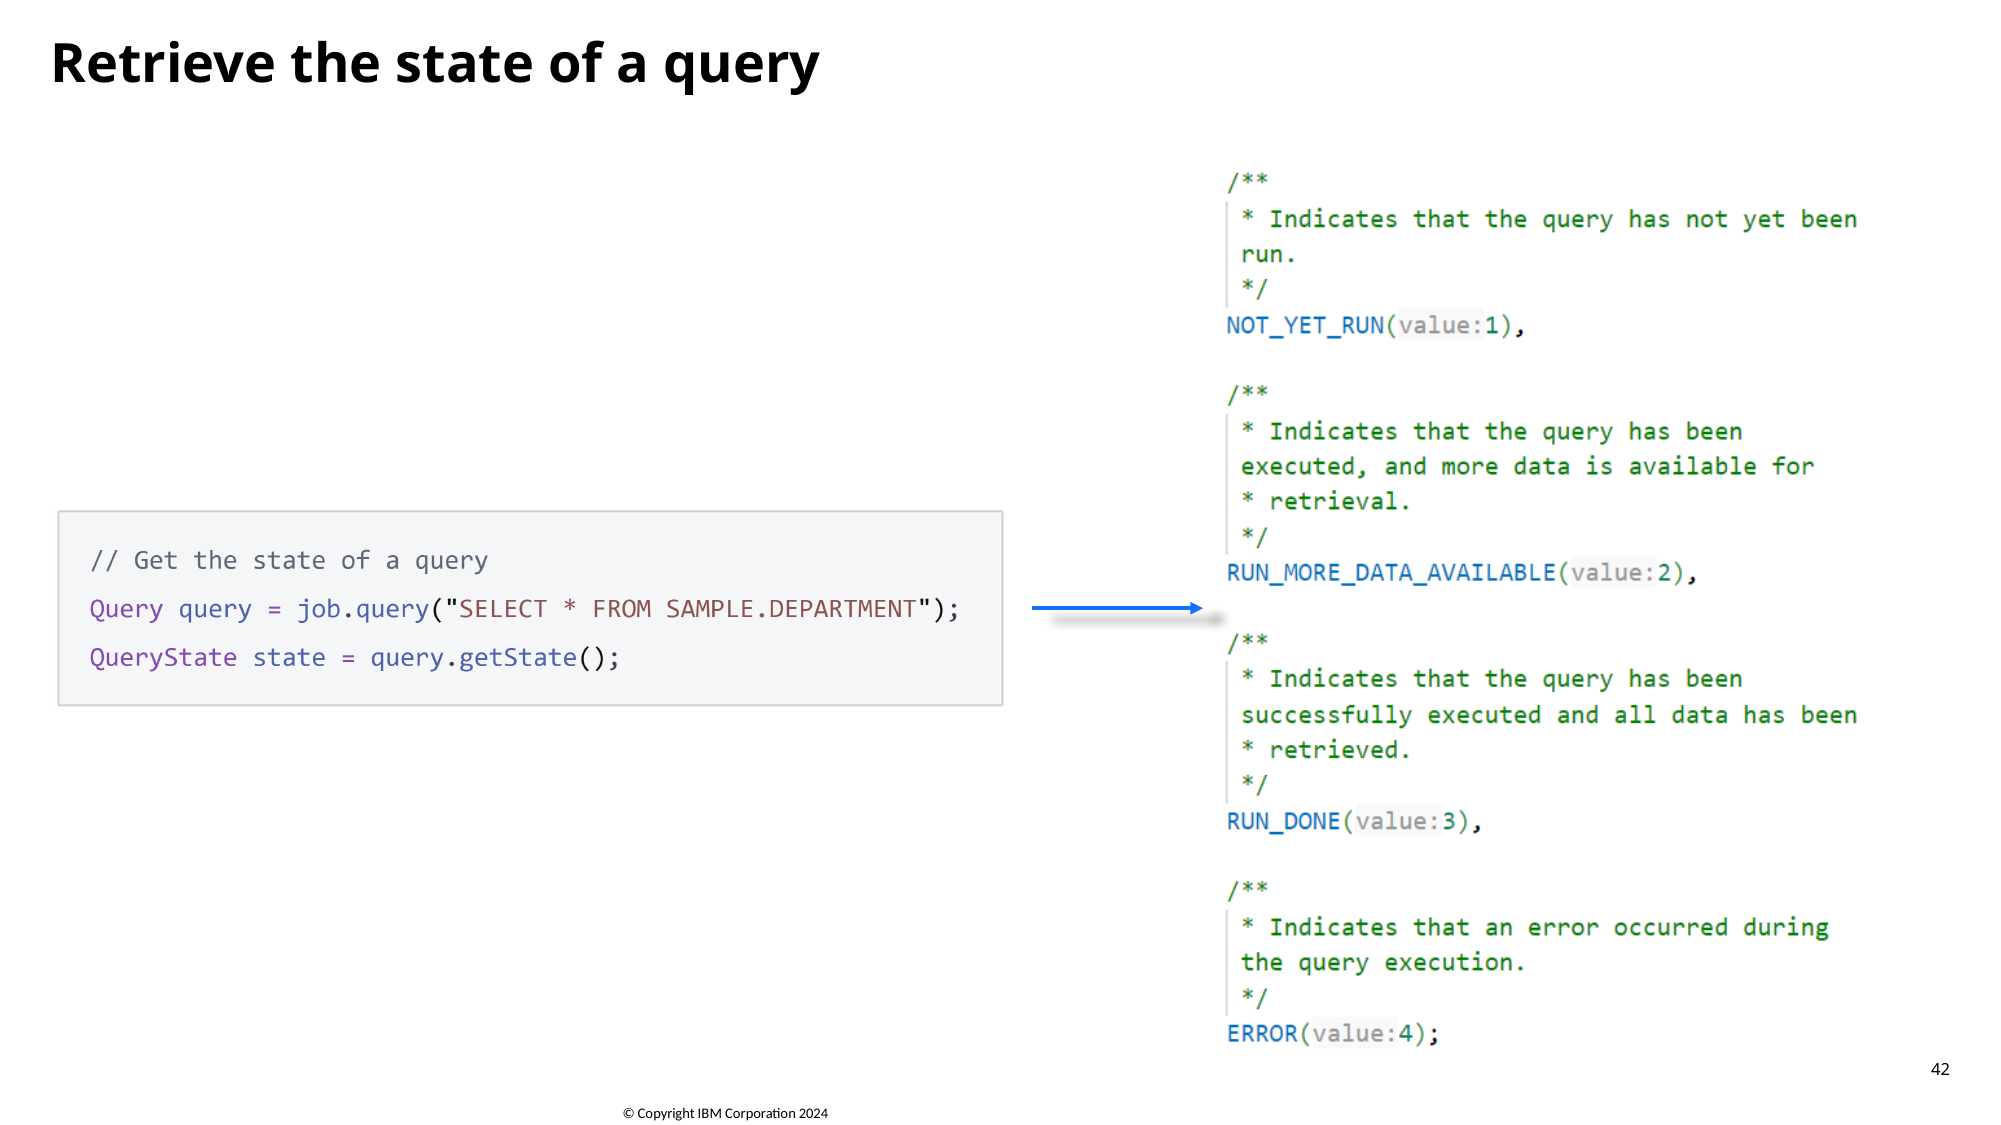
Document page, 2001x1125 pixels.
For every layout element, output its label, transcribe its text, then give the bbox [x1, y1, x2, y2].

picture [50, 504, 1010, 713]
title Retrieve the state of a query [50, 36, 1723, 97]
picture [1213, 160, 1867, 1056]
slide_number 42 [1500, 1055, 1950, 1086]
